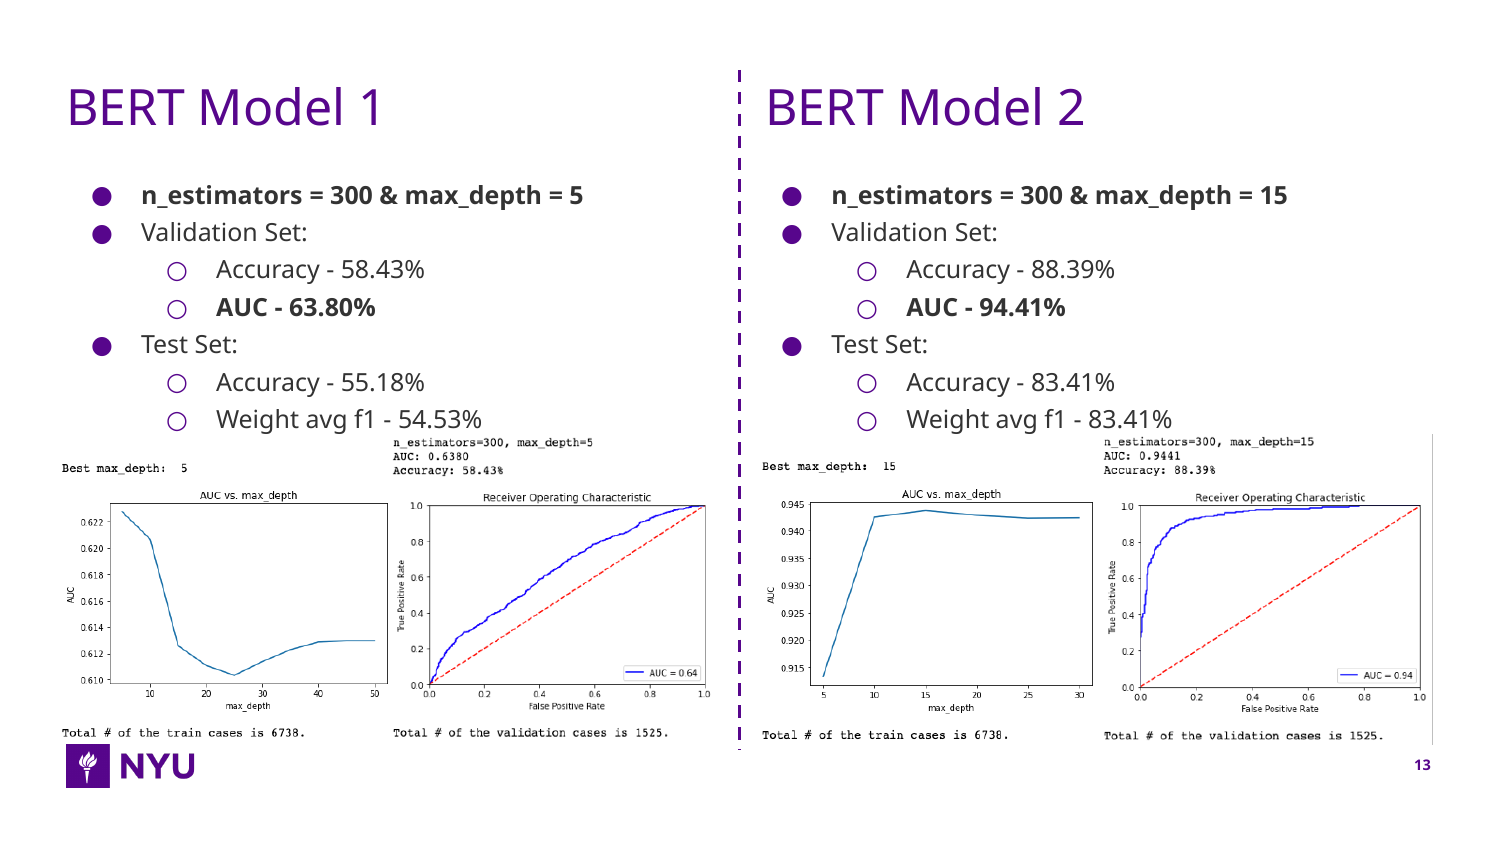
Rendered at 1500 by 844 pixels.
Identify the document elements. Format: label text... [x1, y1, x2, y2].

list n_estimators = 300 & max_depth = 5 Validation Set: Accuracy - 58.43% AUC - 63.80% Test Set: Accuracy - 55.18% Weight avg f1 - 54.53% [51, 156, 734, 750]
title BERT Model 1 [51, 69, 738, 156]
text_box n_estimators = 300 & max_depth = 15 Validation Set: Accuracy - 88.39% AUC - 94.41% Test Set: Accuracy - 83.41% Weight avg f1 - 83.41% [743, 156, 1441, 750]
title BERT Model 1 [741, 69, 749, 156]
text_box BERT Model 2 [749, 69, 1449, 244]
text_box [743, 432, 1433, 747]
picture [66, 750, 195, 788]
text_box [57, 432, 734, 747]
